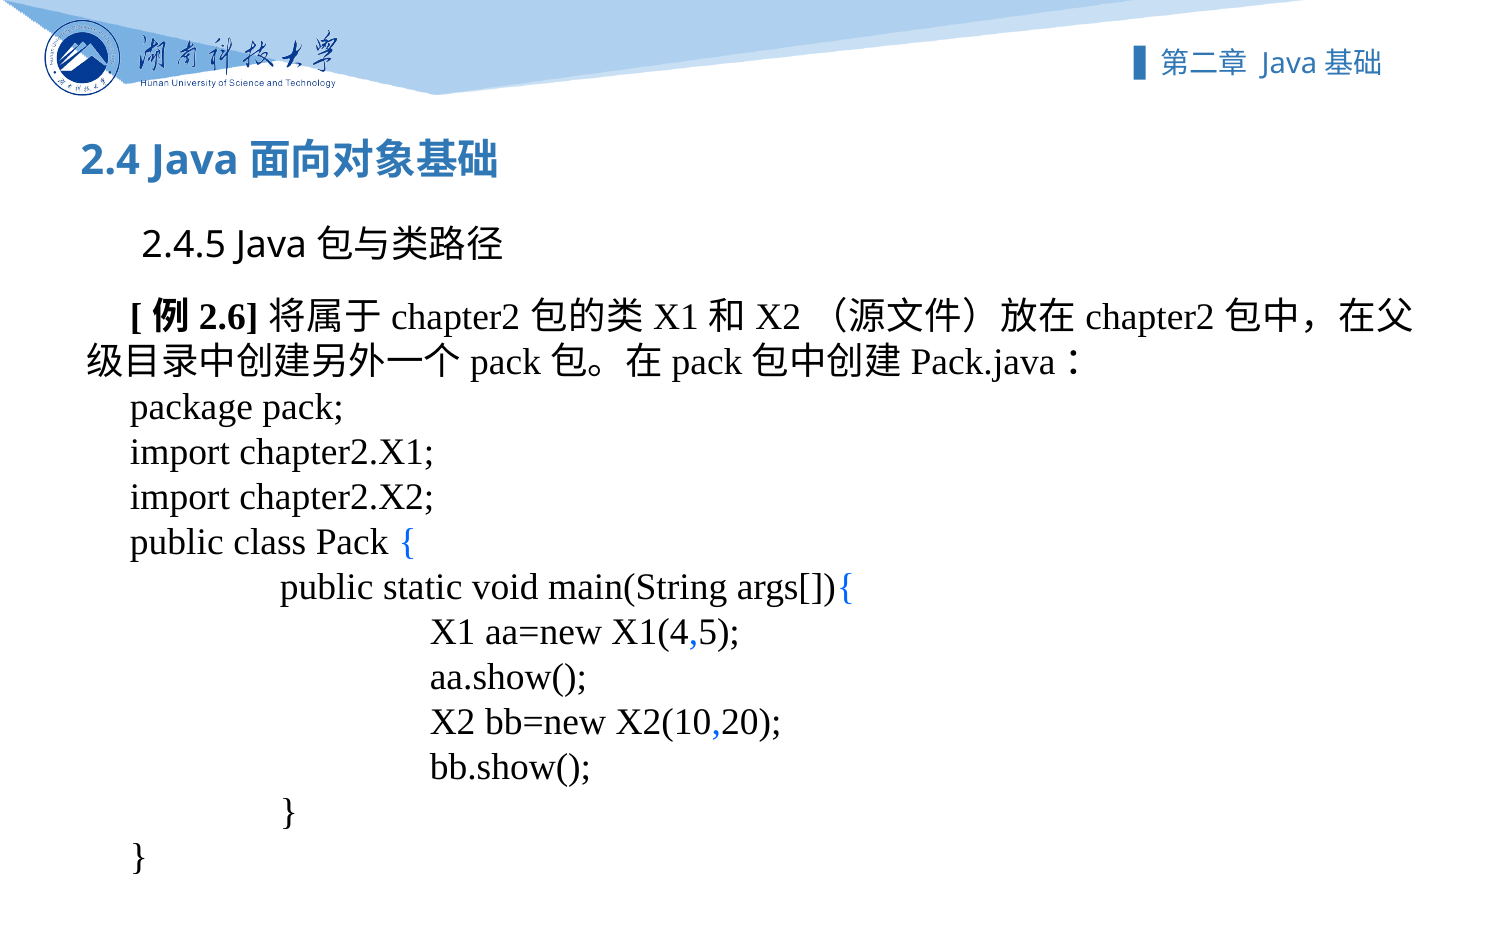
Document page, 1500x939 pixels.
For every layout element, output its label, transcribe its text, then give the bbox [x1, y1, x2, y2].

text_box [1133, 37, 1486, 88]
text_box 2.4 Java面向对象基础 [65, 125, 711, 191]
text_box [例2.6]将属于chapter2包的类X1和X2（源文件）放在chapter2包中，在父级目录中创建另外一个pack包。在pack包中创建Pack.java： package pack; import chapter2.X1; import chapter2.X2; public class Pack { public static void main(String args[]){ X1 aa=new X1(4,5); aa.show(); X2 bb=new X2(10,20); bb.show(); } } [71, 284, 1429, 929]
picture [0, 0, 1330, 99]
text_box 2.4.5 Java包与类路径 [126, 212, 937, 273]
